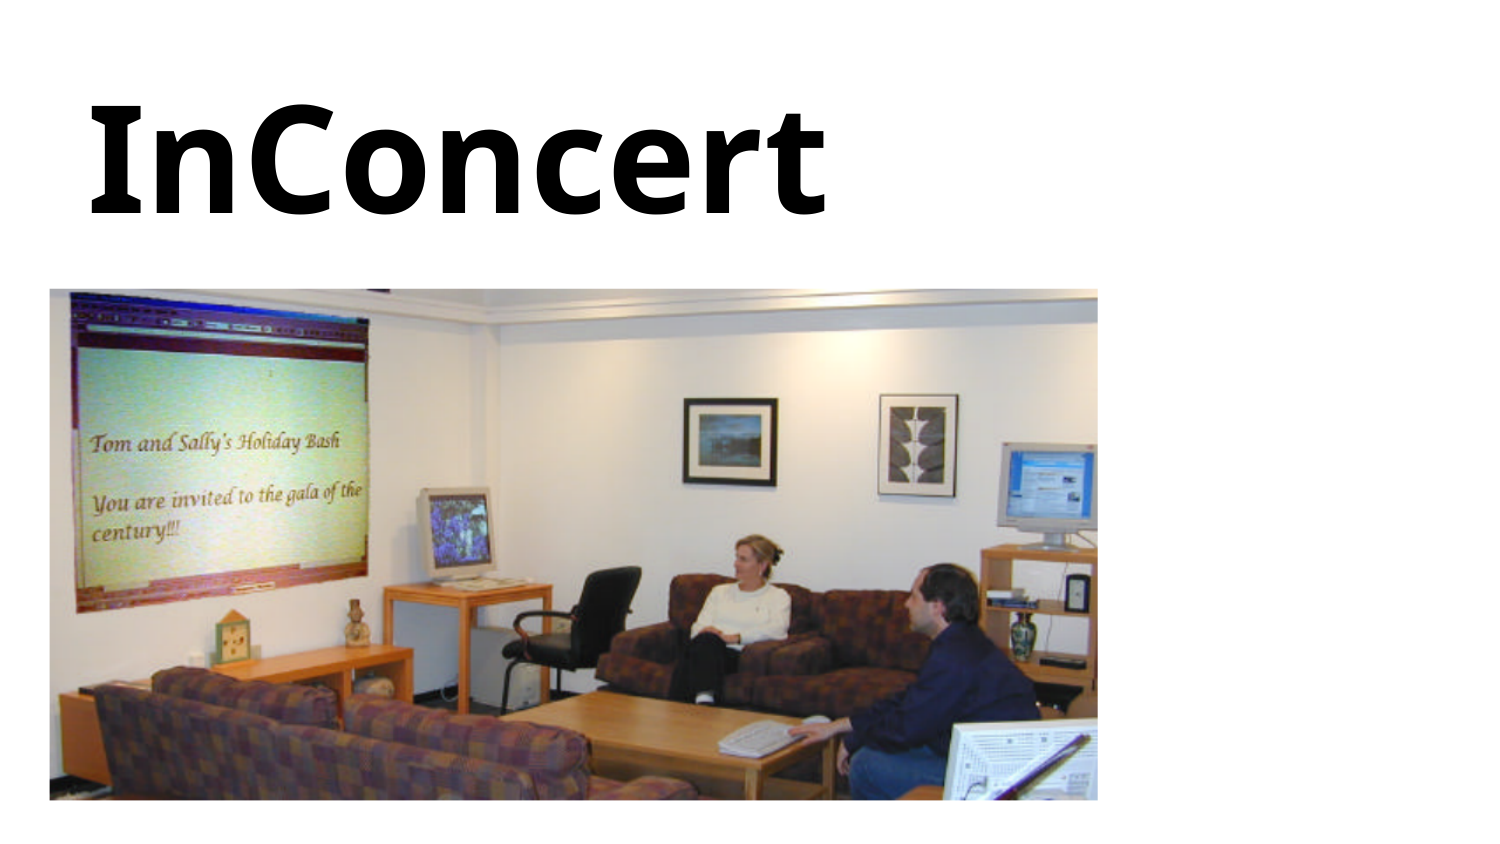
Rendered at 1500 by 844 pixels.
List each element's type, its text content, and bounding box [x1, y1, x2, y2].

text_box InConcert [72, 48, 1441, 266]
picture [37, 283, 1107, 805]
